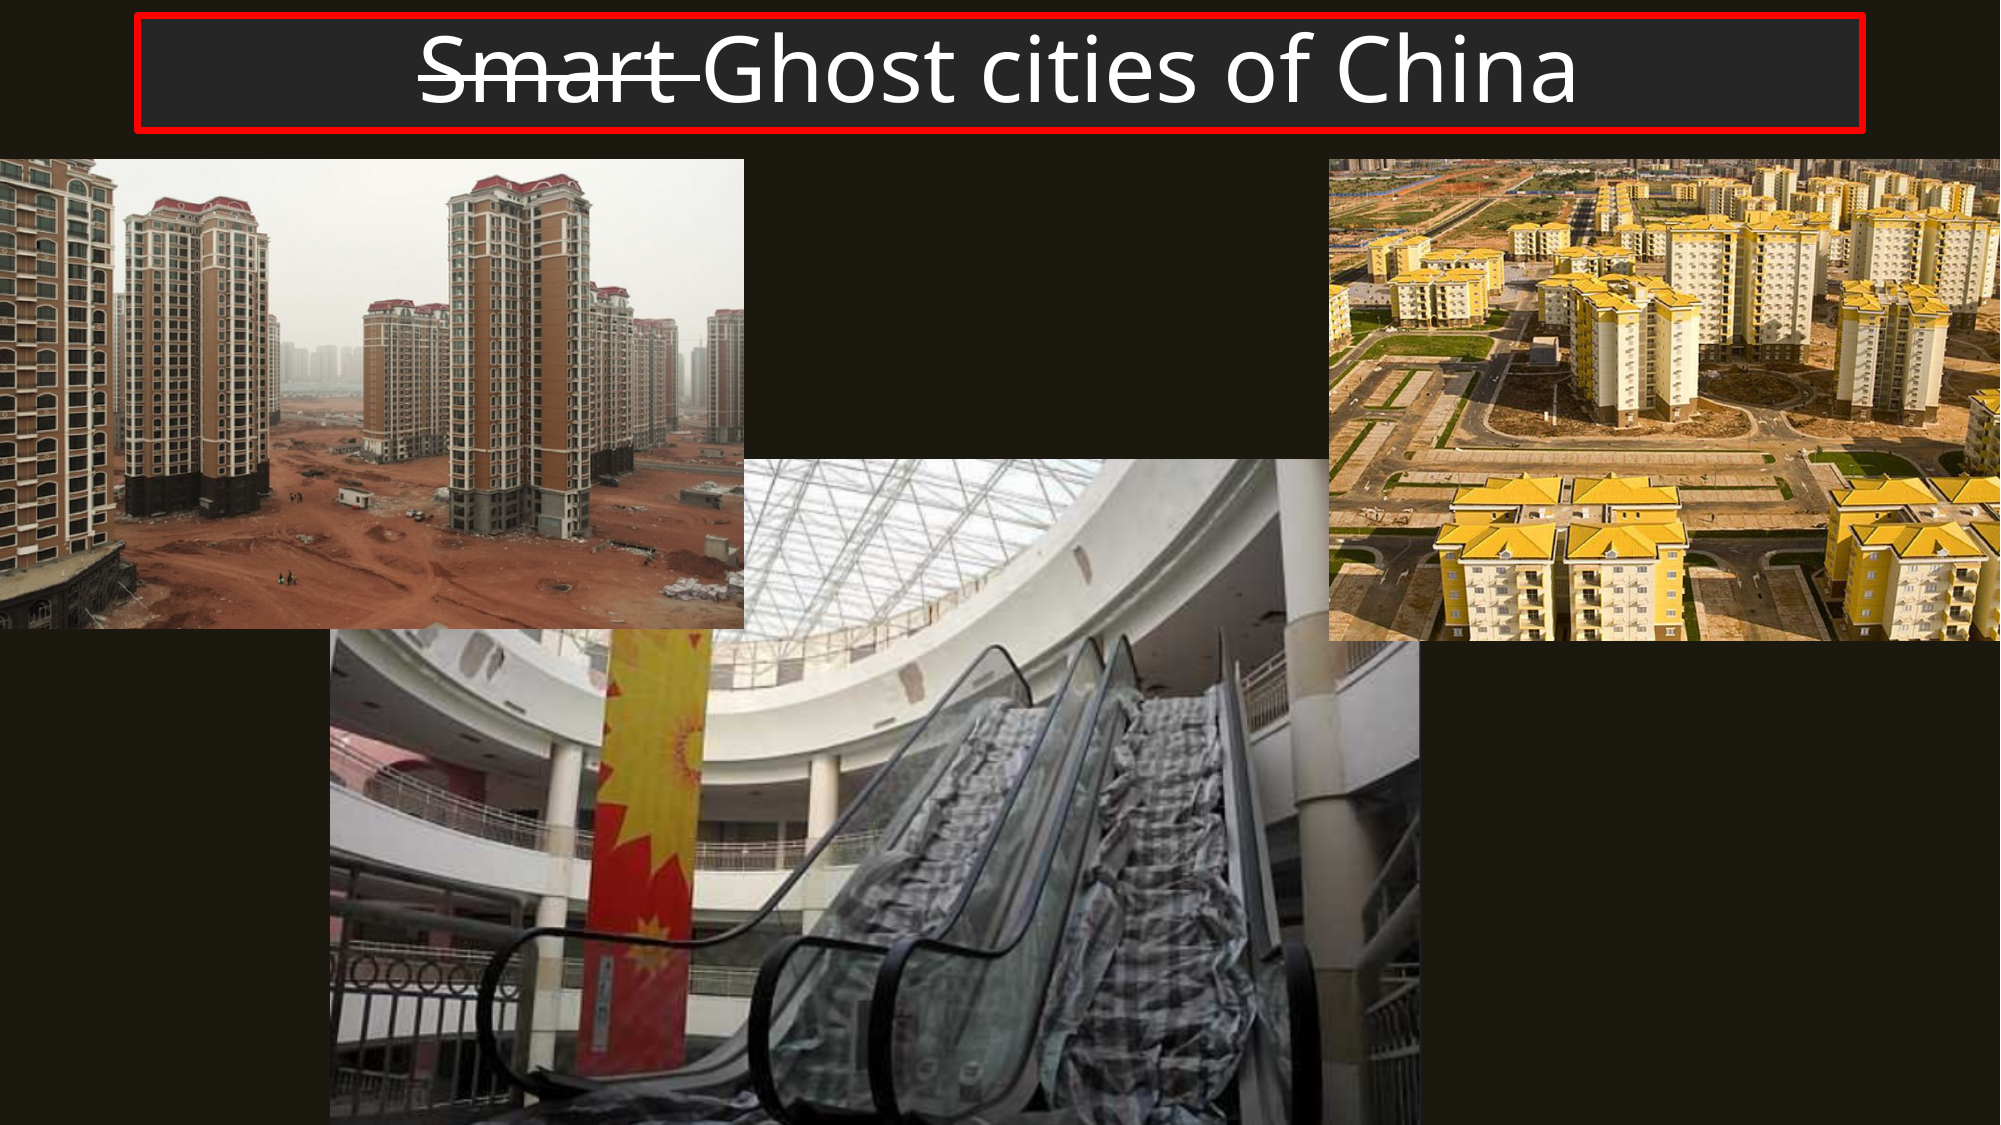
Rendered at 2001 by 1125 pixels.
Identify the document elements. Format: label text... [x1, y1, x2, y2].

title Smart Ghost cities of China [134, 12, 1866, 134]
picture [0, 159, 2000, 1125]
